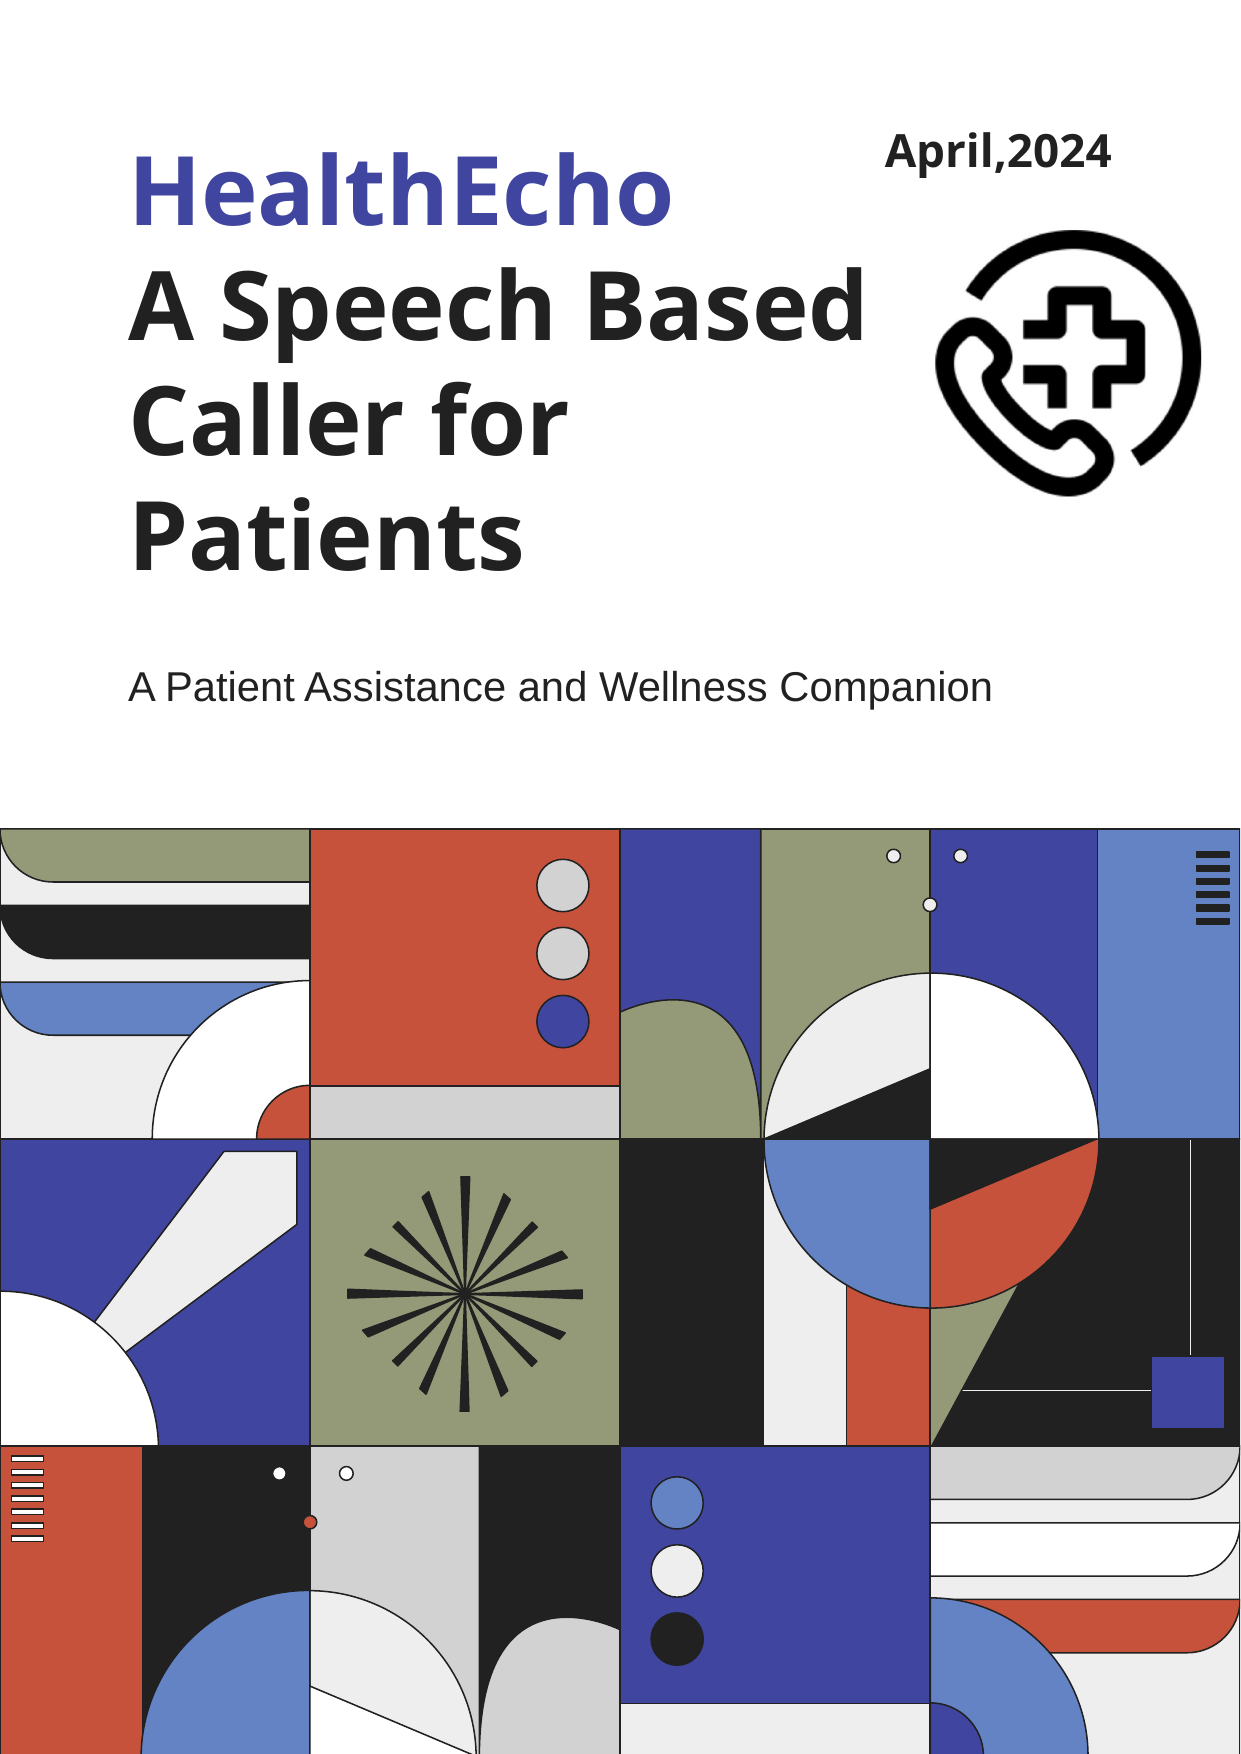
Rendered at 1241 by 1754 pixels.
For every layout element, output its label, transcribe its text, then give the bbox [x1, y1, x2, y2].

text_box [0, 828, 1241, 1754]
title HealthEcho A Speech Based Caller for Patients [113, 204, 968, 605]
subtitle A Patient Assistance and Wellness Companion [113, 644, 1015, 761]
subtitle April,2024 [863, 112, 1128, 186]
picture [918, 205, 1213, 514]
